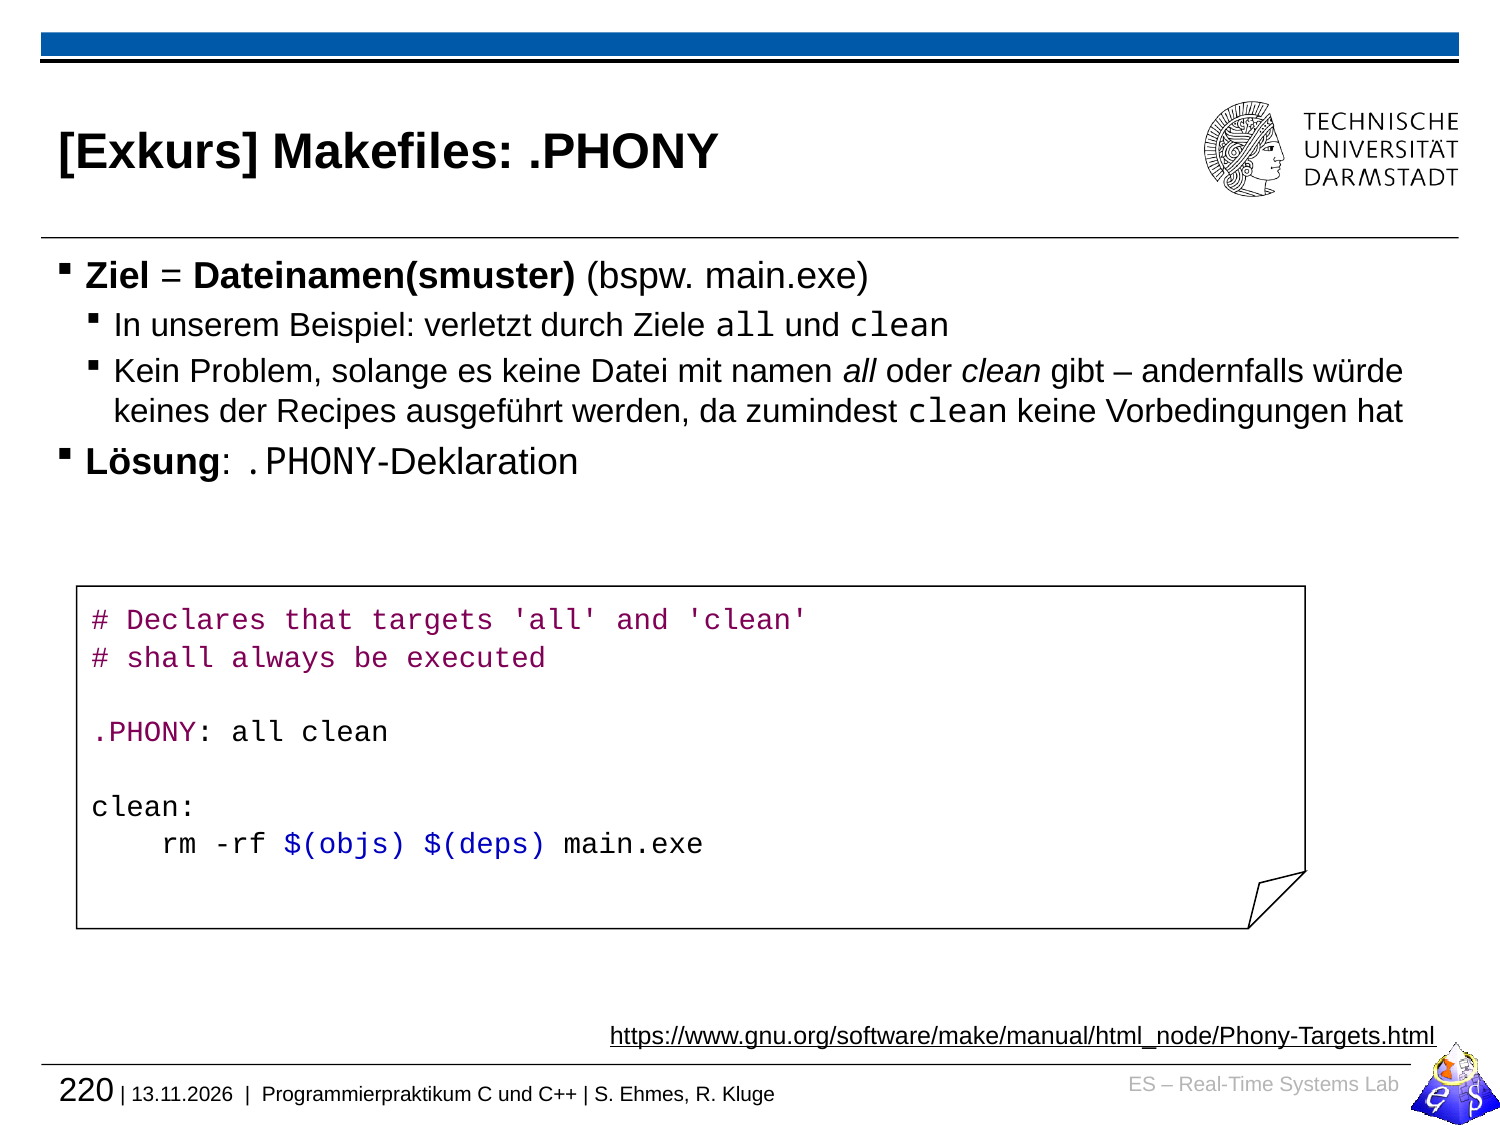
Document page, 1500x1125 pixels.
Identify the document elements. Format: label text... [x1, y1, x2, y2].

title [Exkurs] Makefiles: .PHONY [58, 80, 1187, 218]
text_box # Declares that targets 'all' and 'clean' # shall always be executed .PHONY: all clean clean: rm -rf $(objs) $(deps) main.exe [76, 586, 1306, 929]
picture [1187, 84, 1483, 214]
list Ziel = Dateinamen(smuster) (bspw. main.exe) In unserem Beispiel: verletzt durch Ziele all und clean Kein Problem, solange es keine Datei mit namen all oder clean gibt – andernfalls würde keines der Recipes ausgeführt werden, da zumindest clean keine Vorbedingungen hat Lösung: .PHONY-Deklaration [41, 243, 1459, 1059]
picture [1411, 1041, 1500, 1125]
text_box https://www.gnu.org/software/make/manual/html_node/Phony-Targets.html [563, 1015, 1459, 1058]
